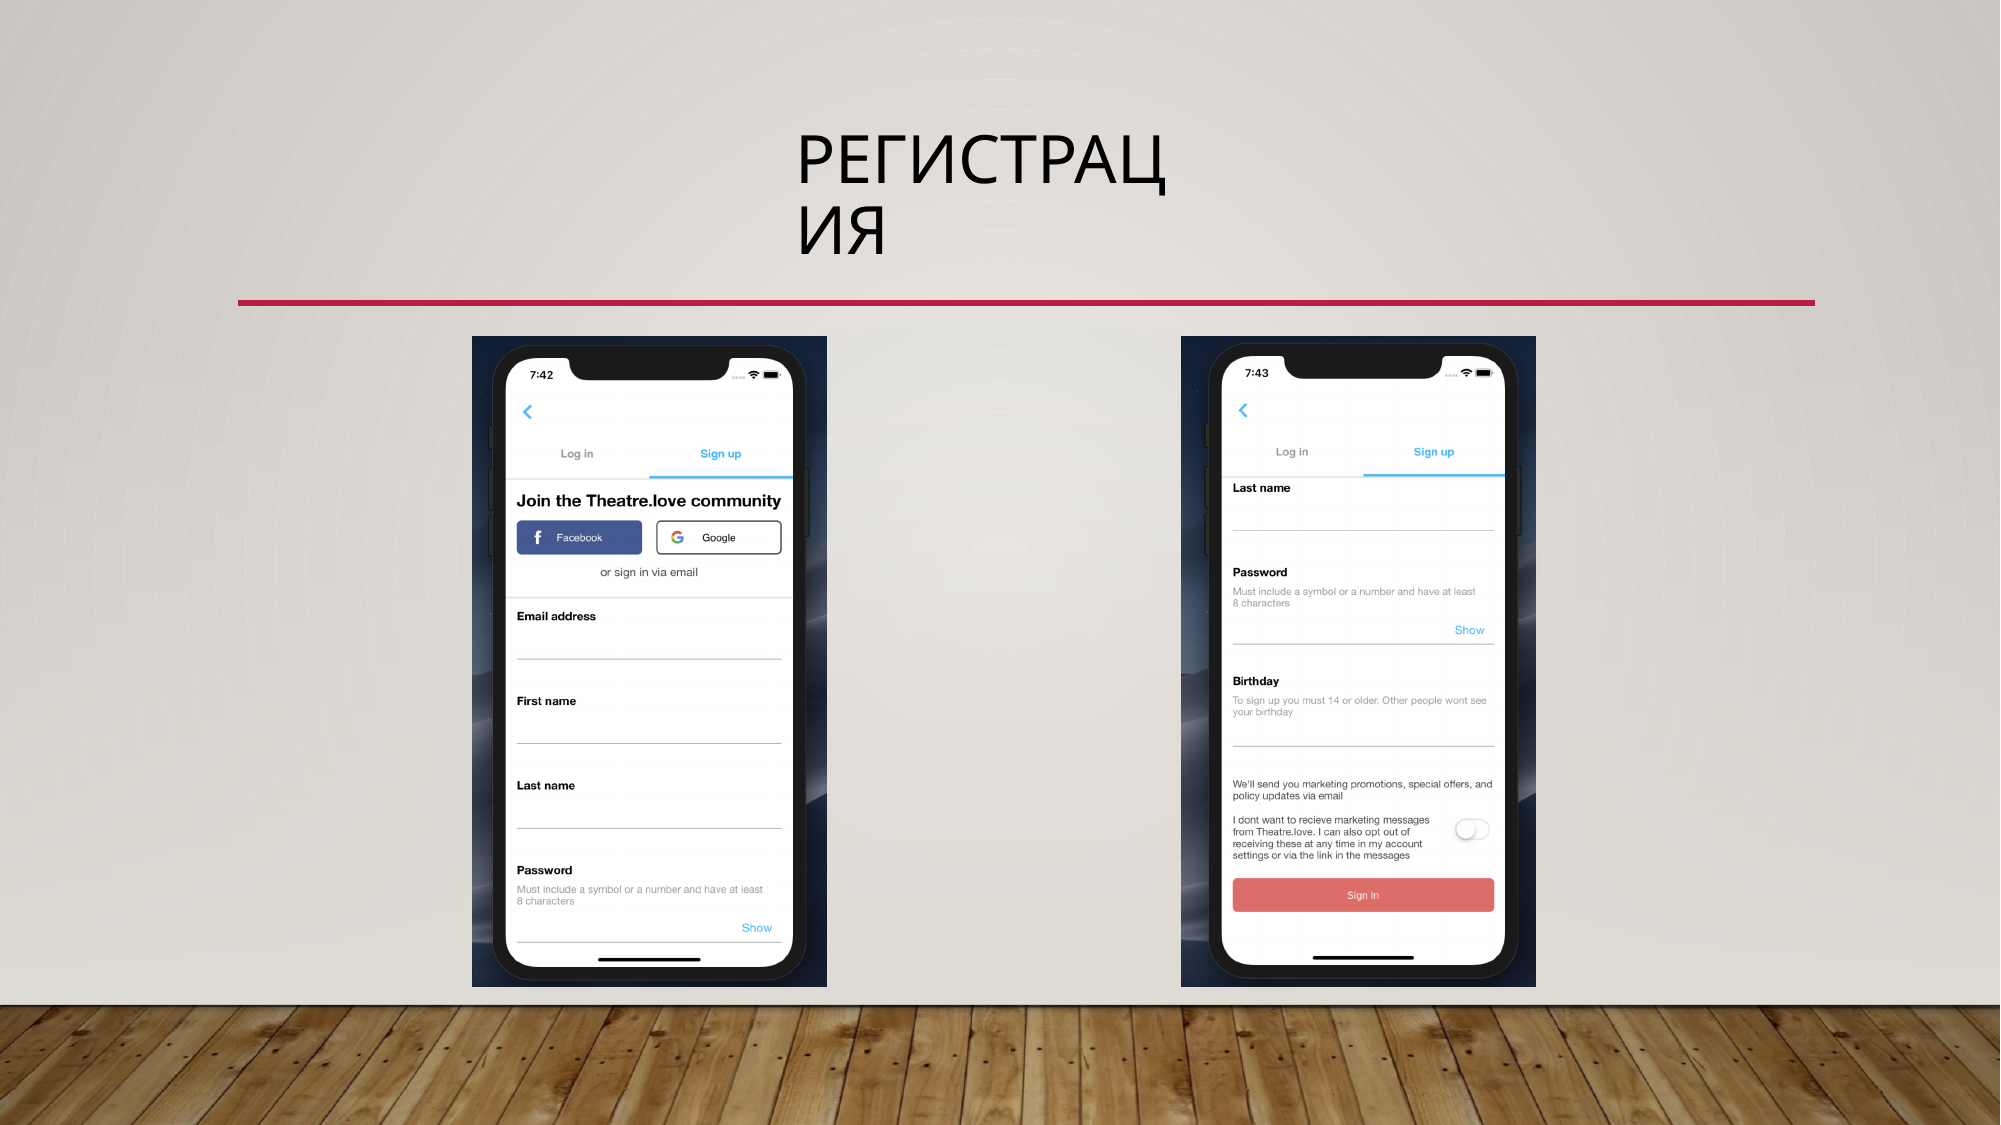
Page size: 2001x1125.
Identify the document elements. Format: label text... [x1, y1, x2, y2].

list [472, 336, 827, 987]
picture [1180, 336, 1536, 987]
picture [0, 1005, 2000, 1125]
title Регистрация [780, 118, 1220, 291]
